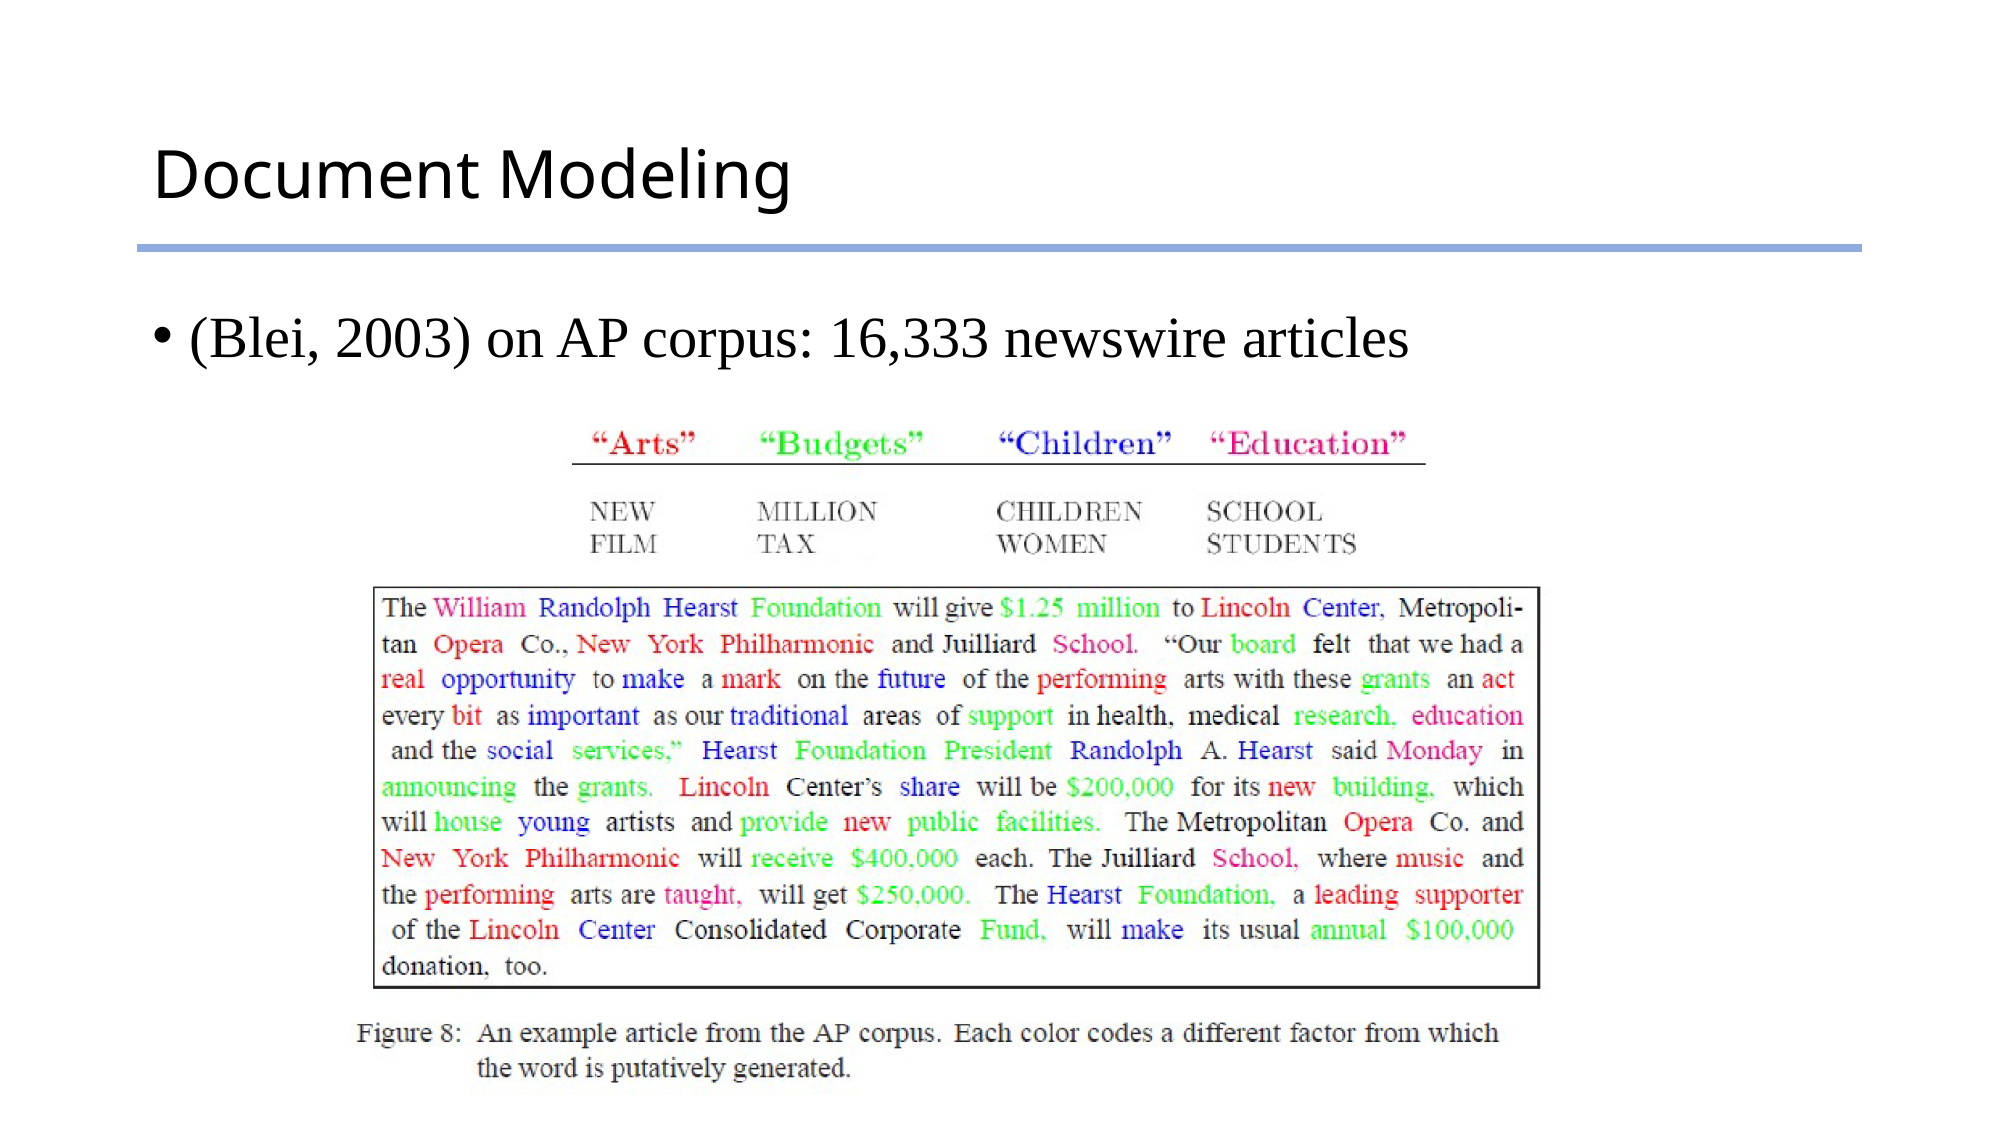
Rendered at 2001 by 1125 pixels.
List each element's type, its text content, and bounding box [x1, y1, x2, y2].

picture [327, 397, 1563, 1107]
list (Blei, 2003) on AP corpus: 16,333 newswire articles [137, 299, 1907, 1125]
title Document Modeling [137, 108, 1863, 246]
